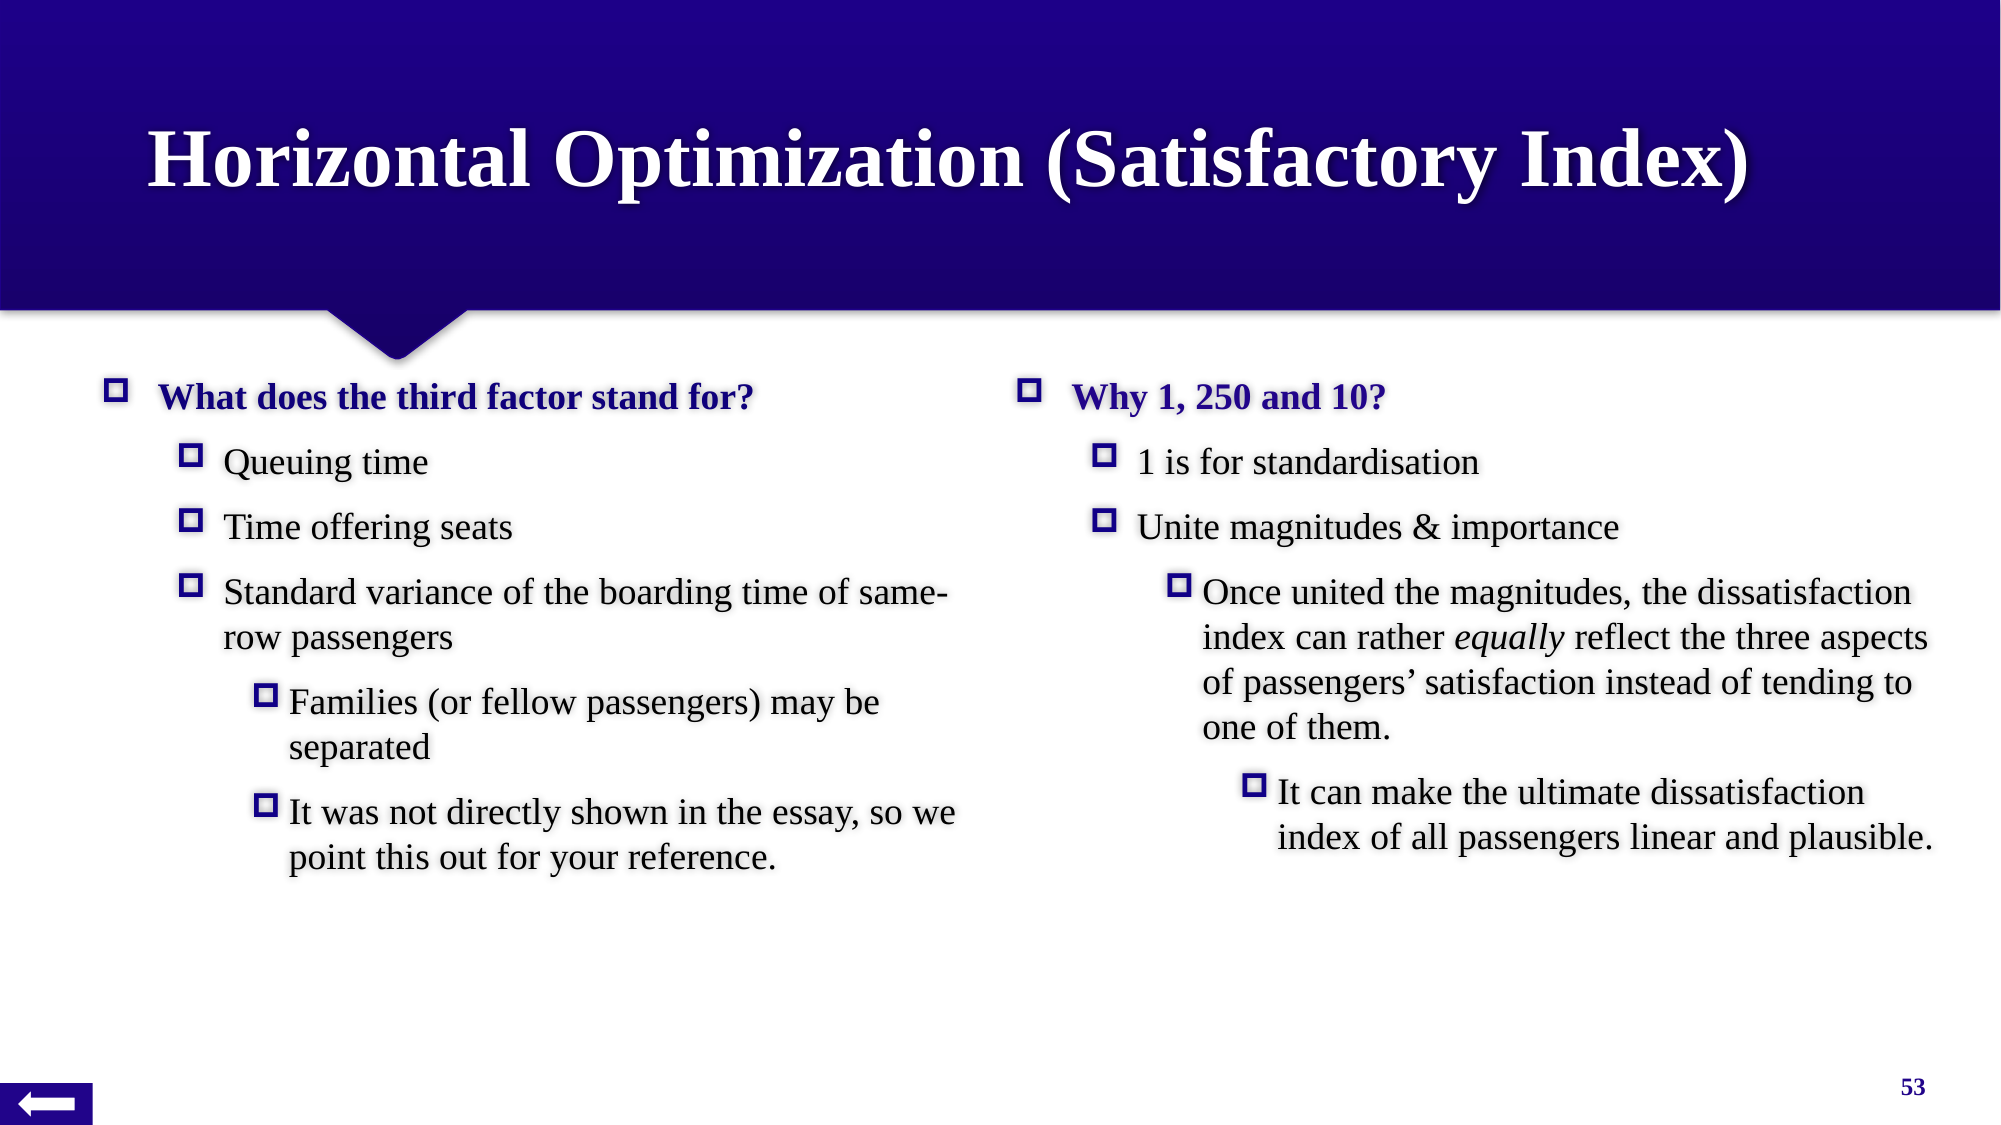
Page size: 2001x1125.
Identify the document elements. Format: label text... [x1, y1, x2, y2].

text_box 53 [1885, 1062, 2000, 1108]
title Horizontal Optimization (Satisfactory Index) [132, 73, 1868, 233]
text_box [0, 1081, 95, 1125]
list What does the third factor stand for? Queuing time Time offering seats Standard variance of the boarding time of same-row passengers Families (or fellow passengers) may be separated It was not directly shown in the essay, so we point this out for your reference. [86, 364, 989, 1125]
text_box Why 1, 250 and 10? 1 is for standardisation Unite magnitudes & importance Once united the magnitudes, the dissatisfaction index can rather equally reflect the three aspects of passengers’ satisfaction instead of tending to one of them. It can make the ultimate dissatisfaction index of all passengers linear and plausible. [999, 364, 1960, 962]
